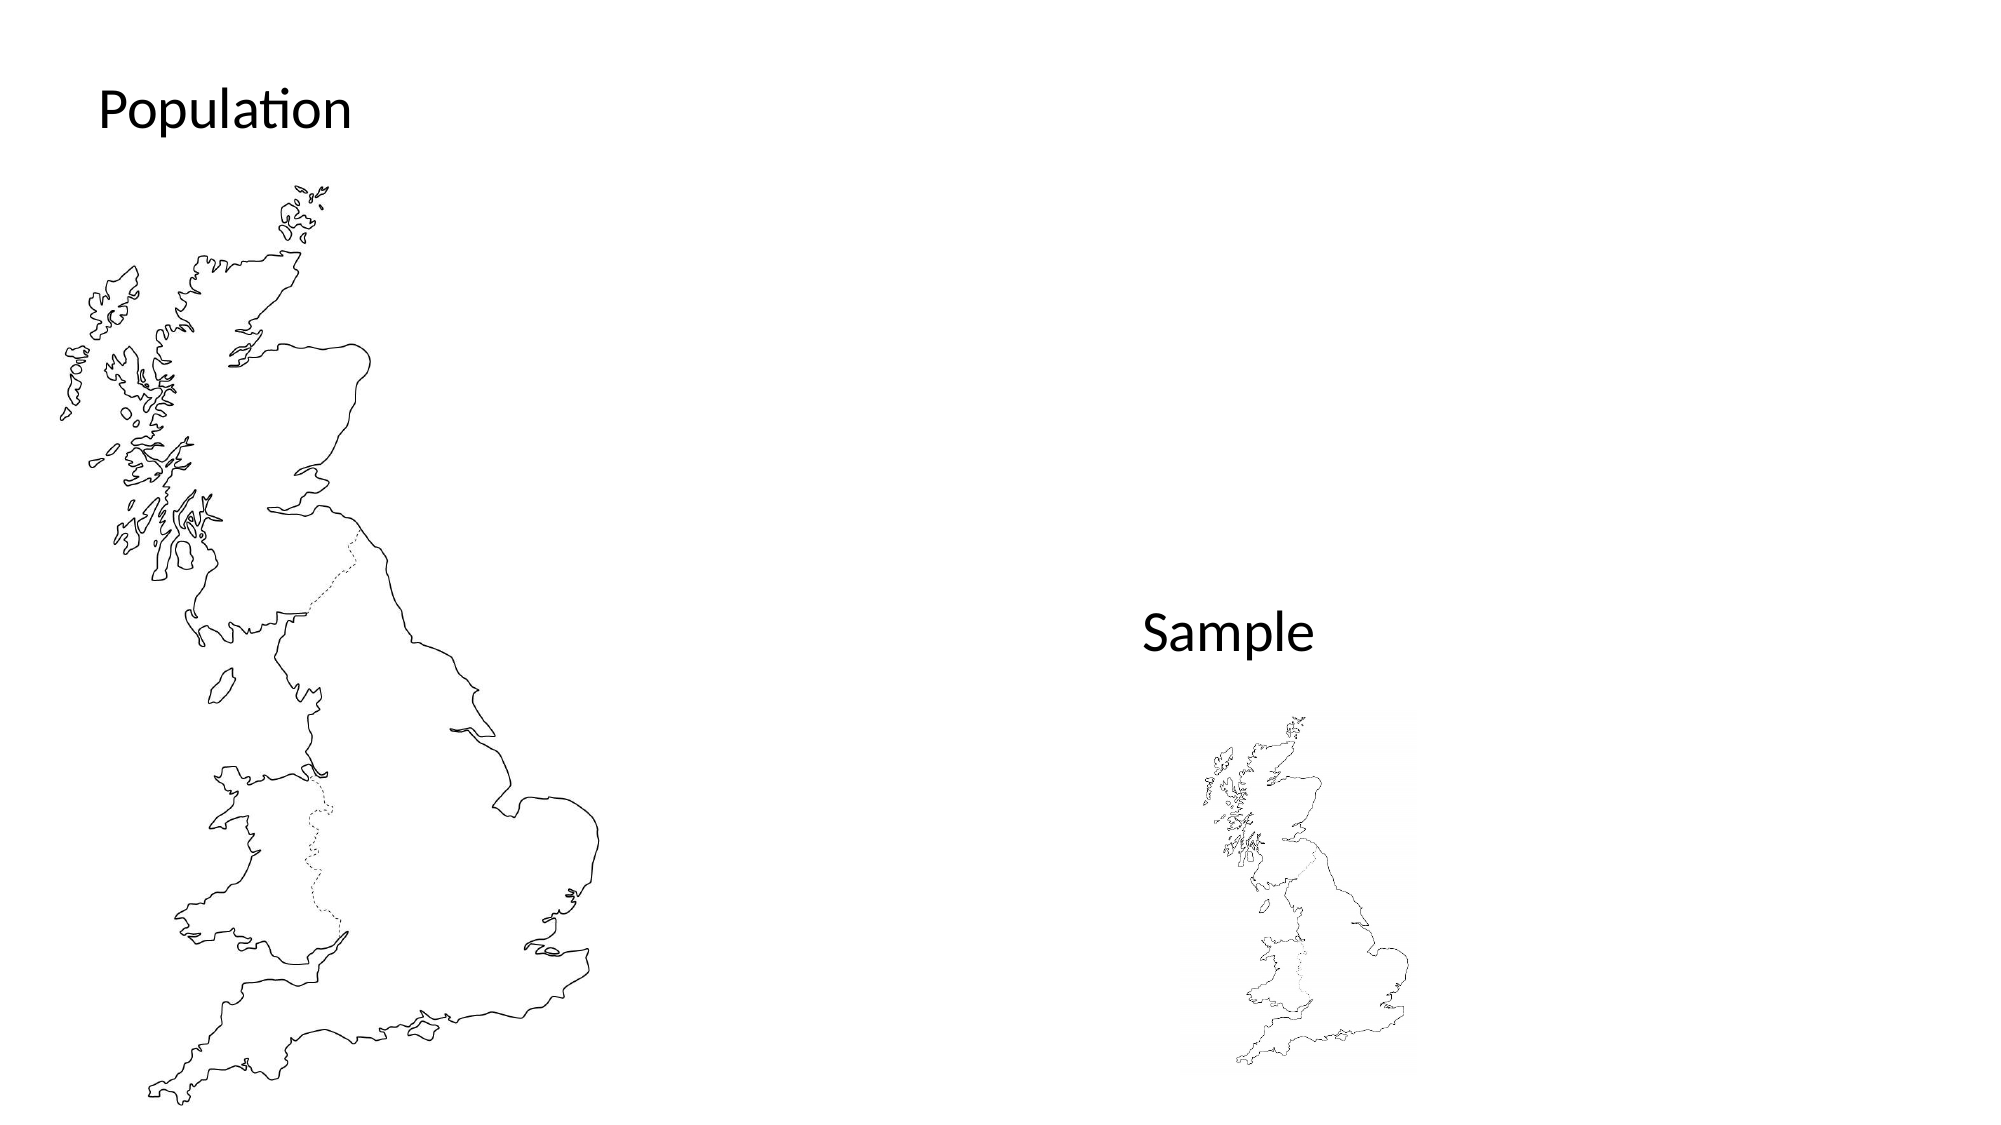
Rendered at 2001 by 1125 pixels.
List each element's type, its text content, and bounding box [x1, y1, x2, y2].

picture [0, 166, 623, 1125]
text_box Sample [1127, 585, 1529, 671]
text_box Population [83, 63, 485, 148]
picture [1180, 709, 1417, 1076]
